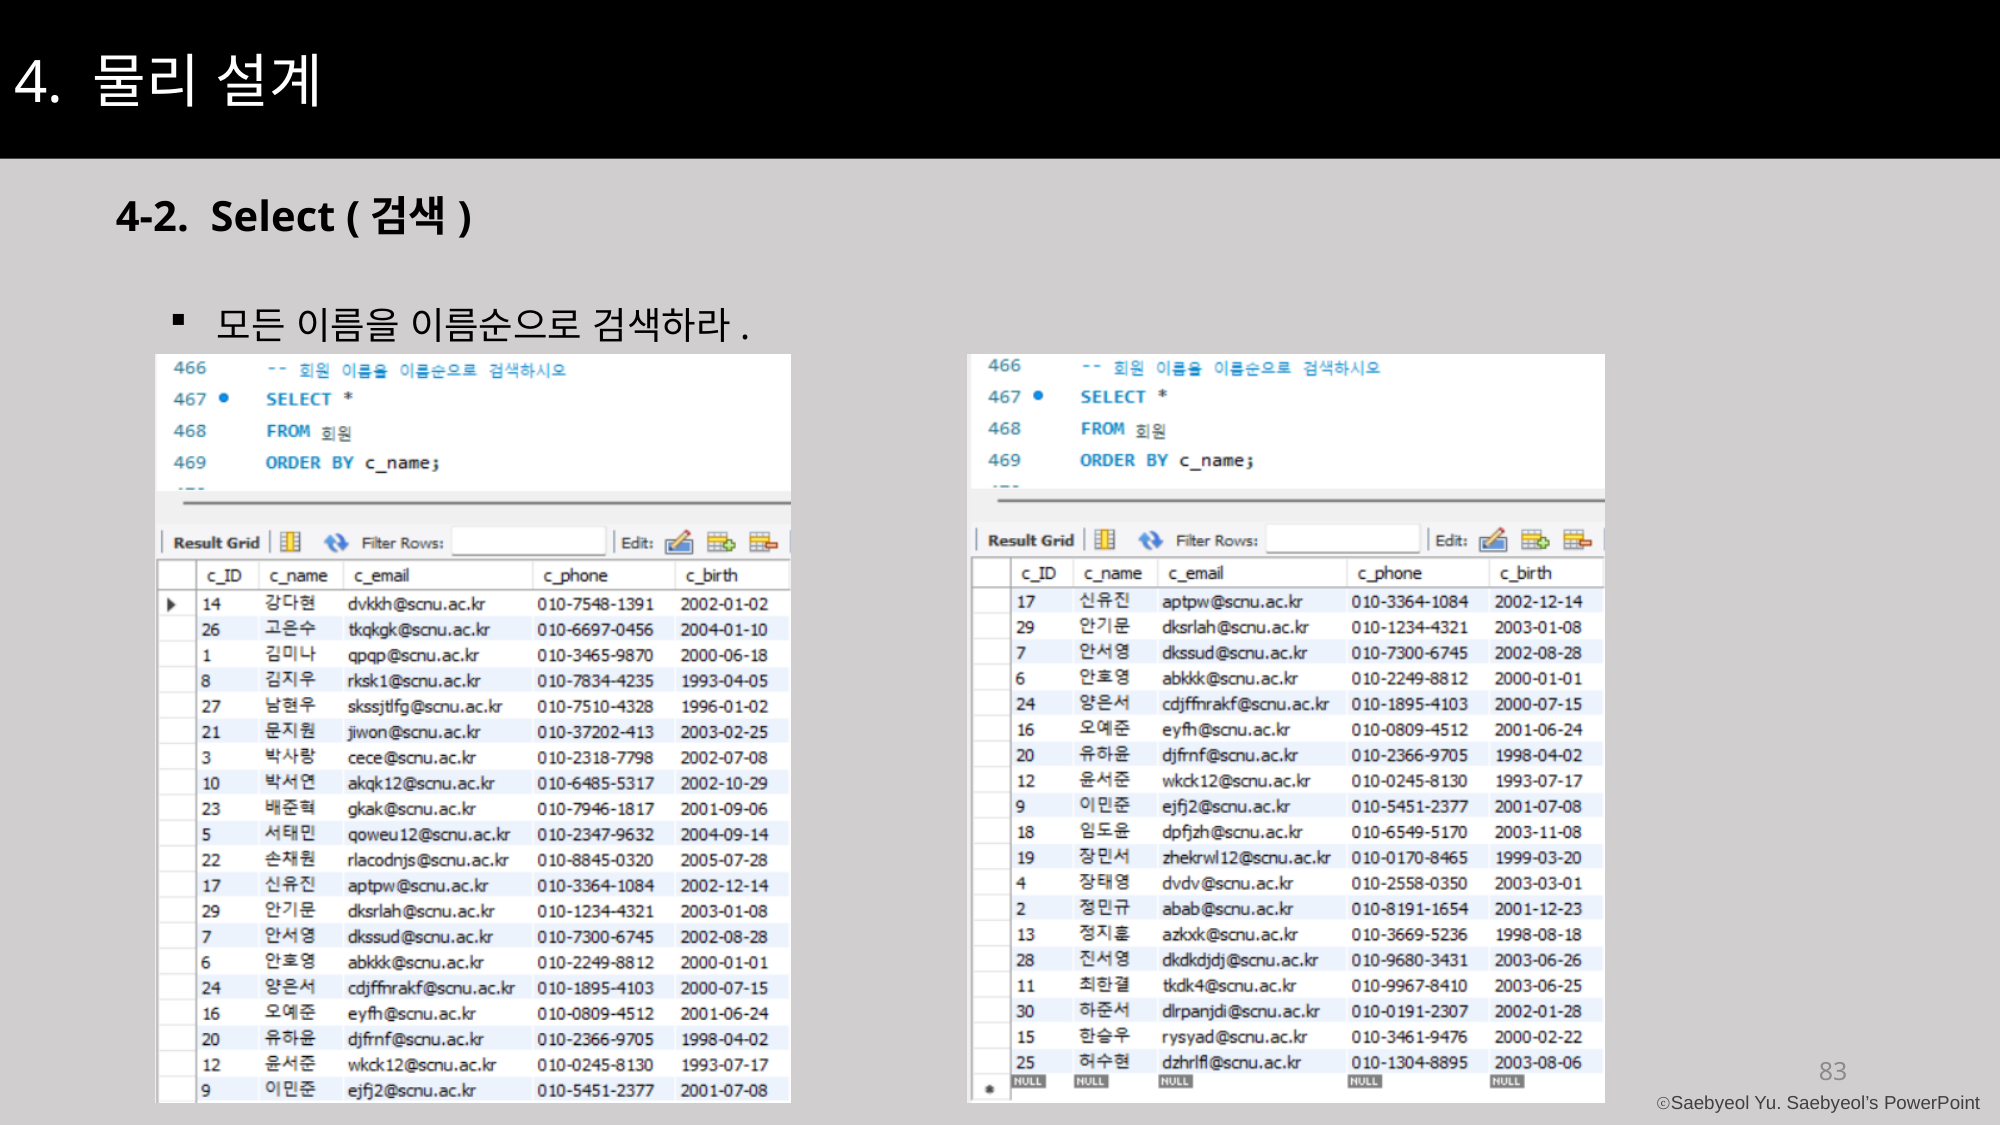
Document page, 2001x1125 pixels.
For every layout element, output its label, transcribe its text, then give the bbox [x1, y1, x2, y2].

slide_number 83 [1605, 1042, 1863, 1103]
text_box 4. 물리 설계 [0, 0, 2000, 160]
text_box 4-2. Select (검색) [101, 182, 576, 247]
text_box 모든 이름을 이름순으로 검색하라. [155, 294, 1634, 355]
picture [154, 354, 791, 1103]
picture [967, 354, 1605, 1103]
